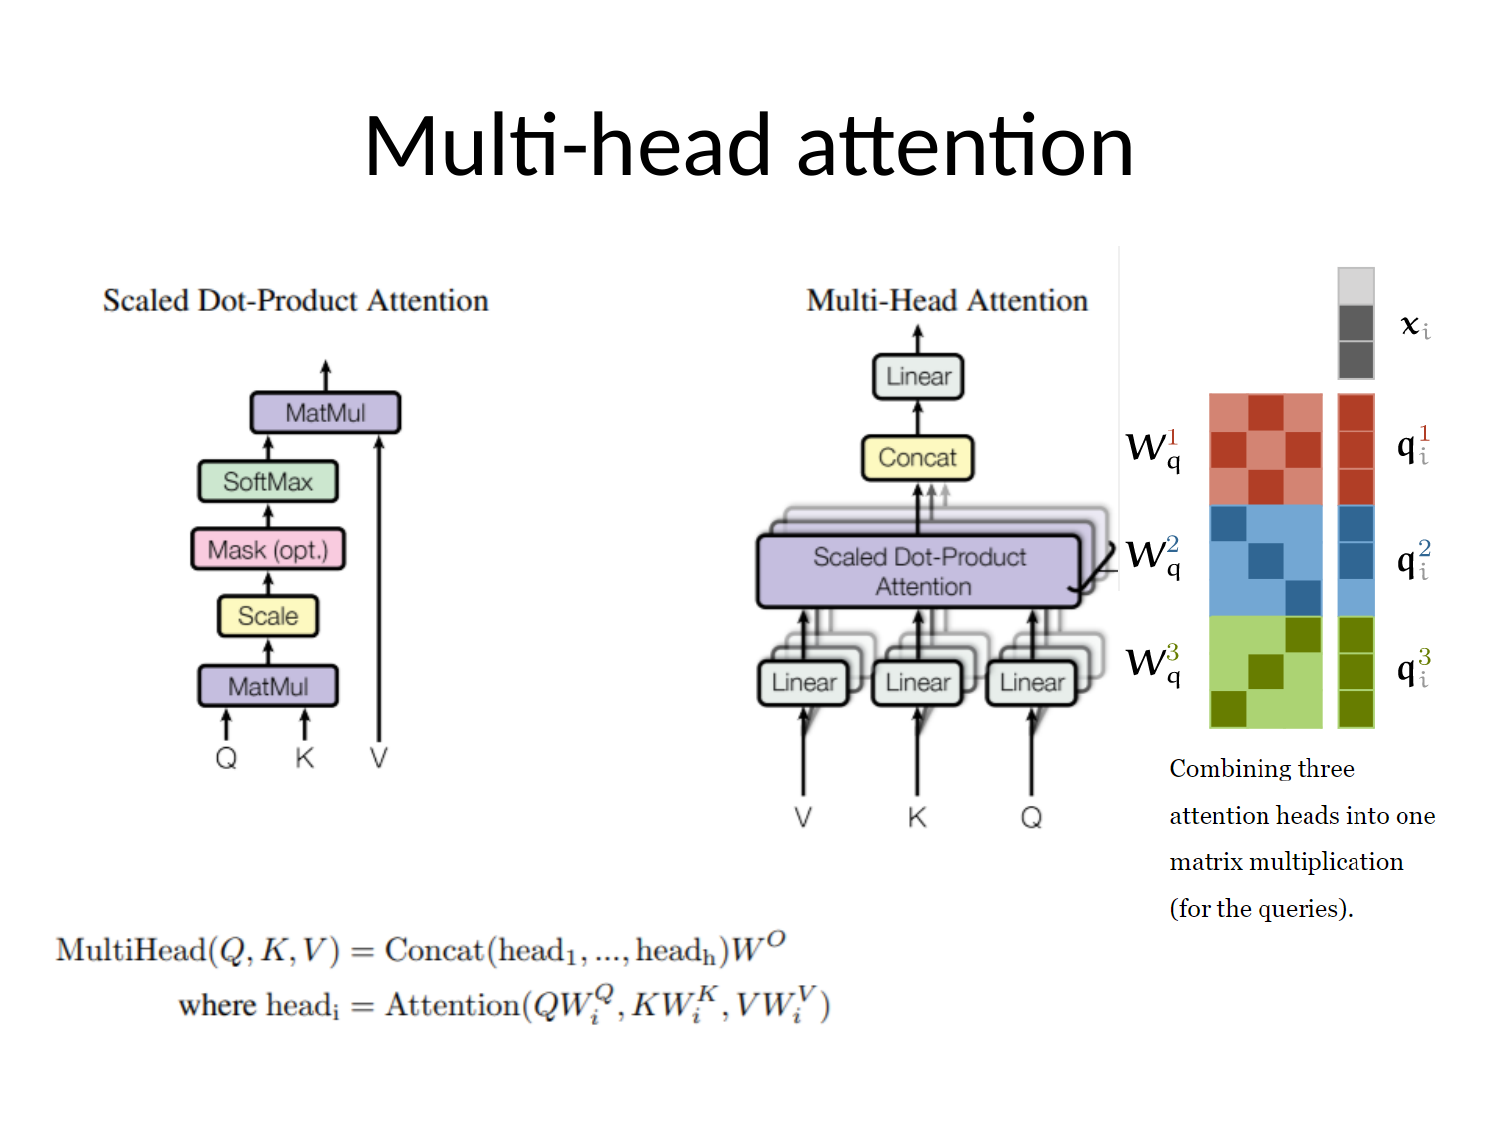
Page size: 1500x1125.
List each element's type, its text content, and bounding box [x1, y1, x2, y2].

title Multi-head attention [75, 45, 1425, 230]
picture [0, 200, 1500, 1072]
